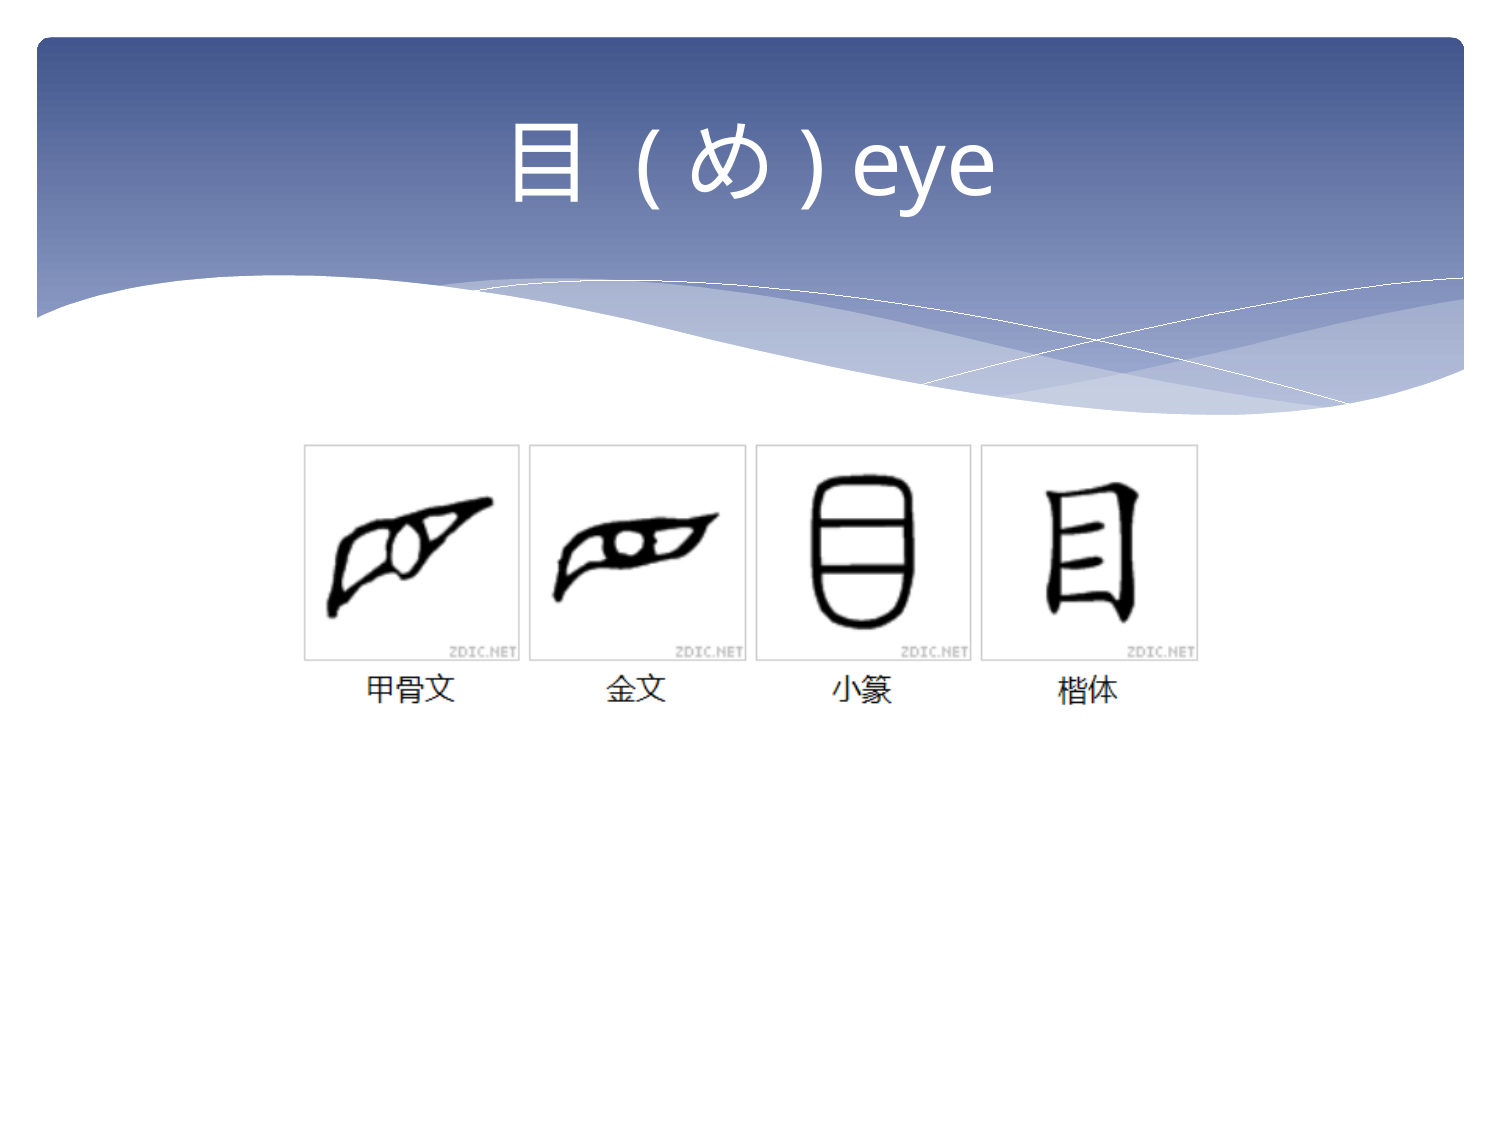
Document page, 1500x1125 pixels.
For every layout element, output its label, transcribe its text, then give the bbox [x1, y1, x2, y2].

title 目 (め) eye [75, 55, 1425, 261]
picture [297, 437, 1203, 727]
